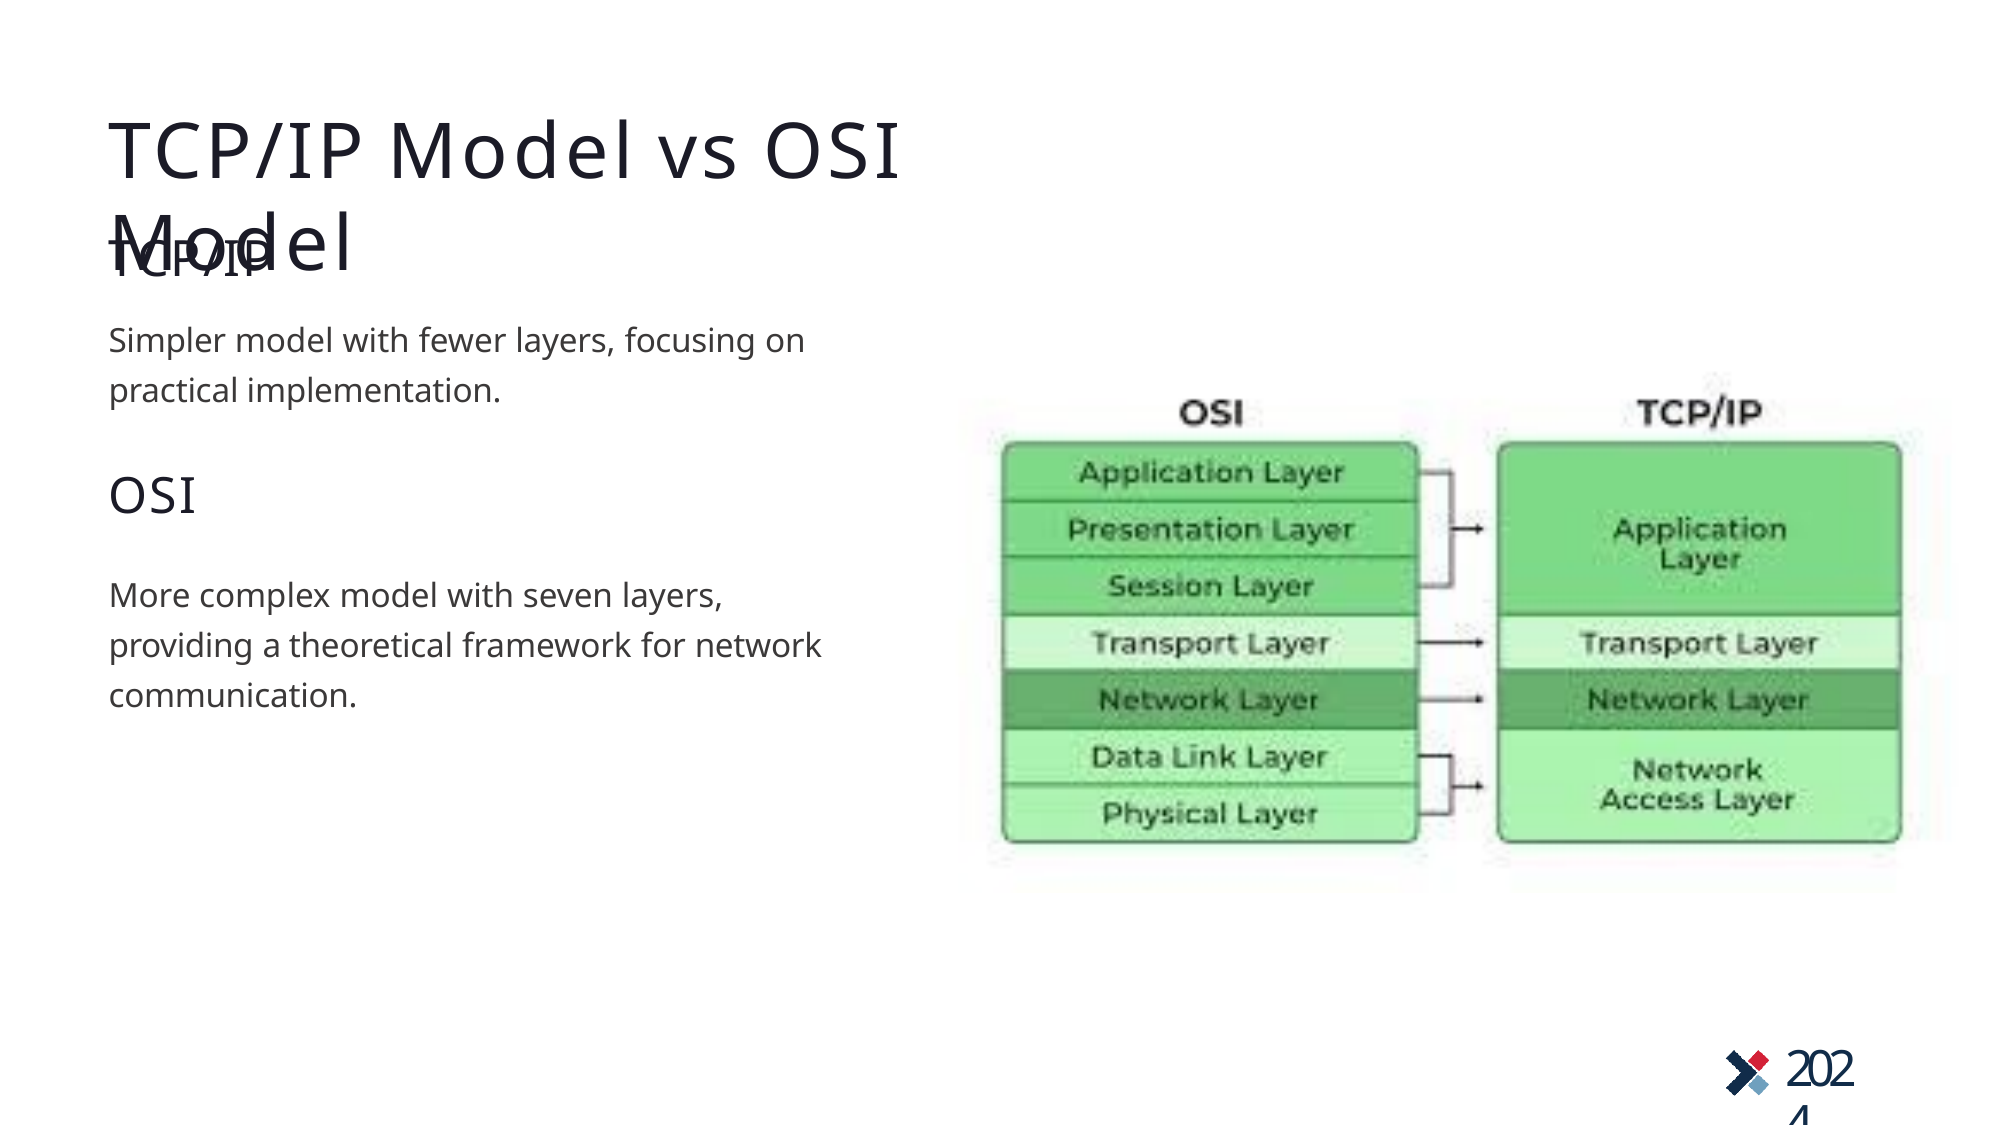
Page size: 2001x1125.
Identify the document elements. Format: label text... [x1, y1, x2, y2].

slide_number 2024 [1785, 1041, 1866, 1125]
picture [1725, 1049, 1769, 1096]
picture [905, 345, 2000, 894]
text_box TCP/IP Simpler model with fewer layers, focusing on practical implementation. OSI More complex model with seven layers, providing a theoretical framework for network communication. [106, 223, 910, 714]
title TCP/IP Model vs OSI Model [106, 99, 1111, 290]
